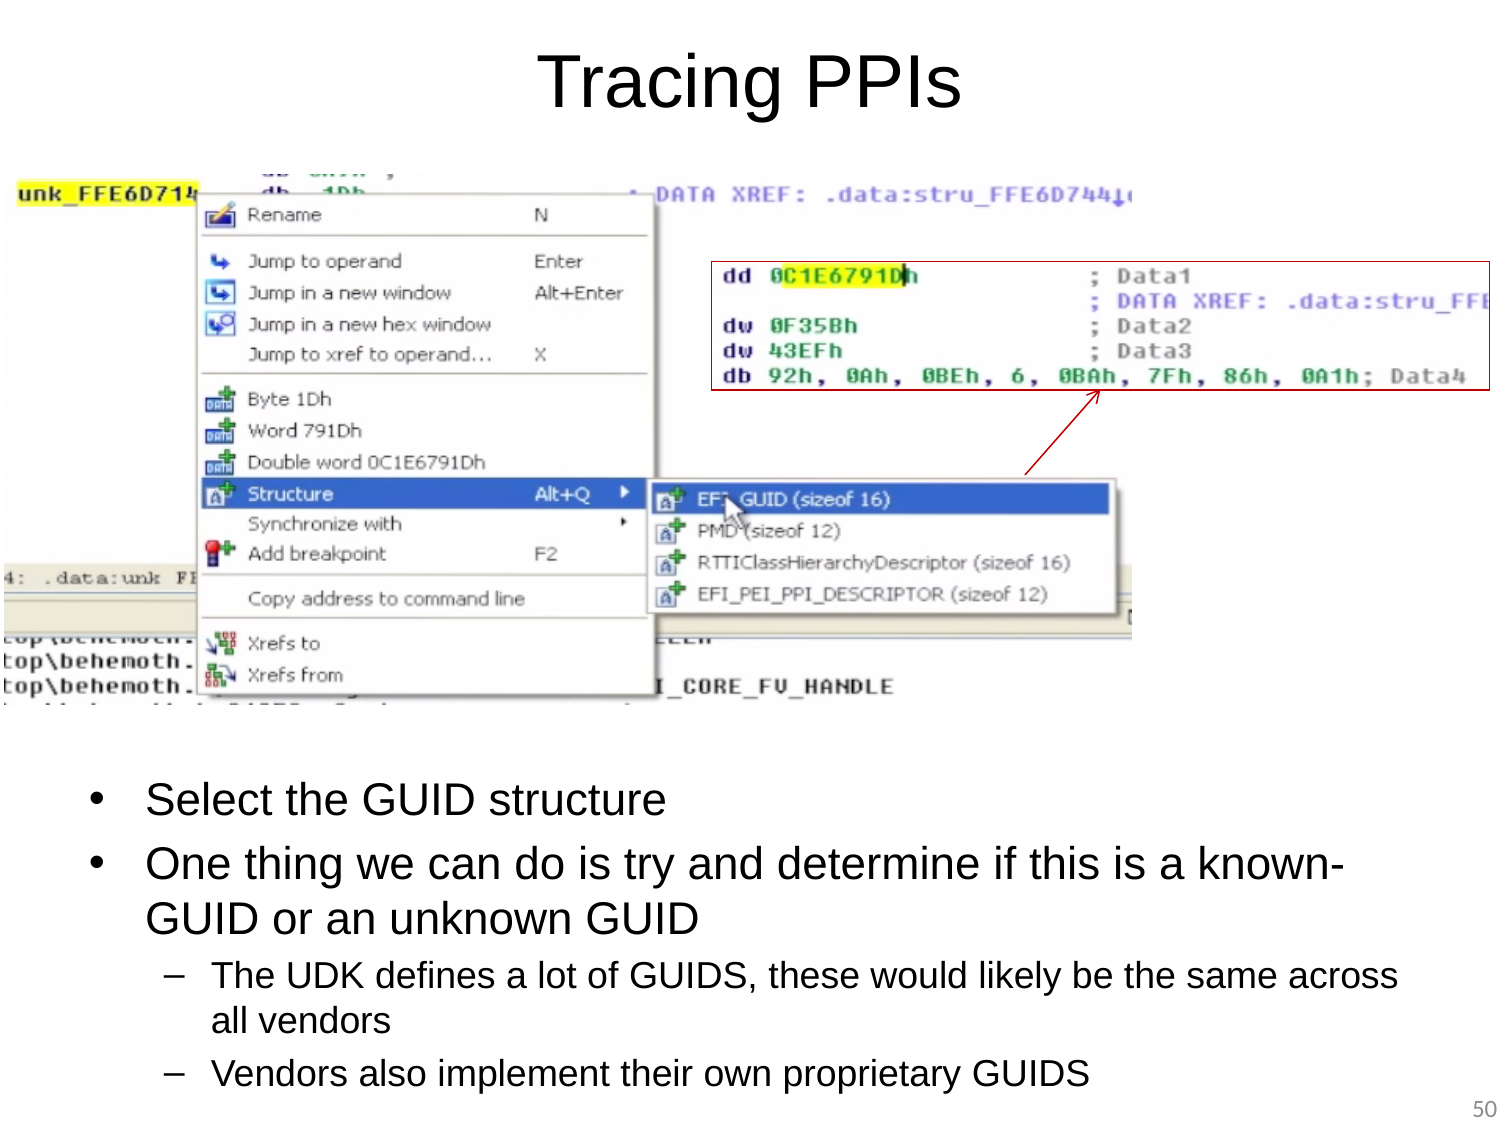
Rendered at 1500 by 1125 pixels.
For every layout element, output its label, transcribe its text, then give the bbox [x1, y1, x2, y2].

slide_number 50 [1162, 1077, 1500, 1125]
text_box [1024, 388, 1101, 476]
list Select the GUID structure One thing we can do is try and determine if this is a known-GUID or an unknown GUID The UDK defines a lot of GUIDS, these would likely be the same across all vendors Vendors also implement their own proprietary GUIDS [73, 762, 1424, 1113]
title Tracing PPIs [75, 0, 1425, 156]
picture [4, 174, 1489, 705]
